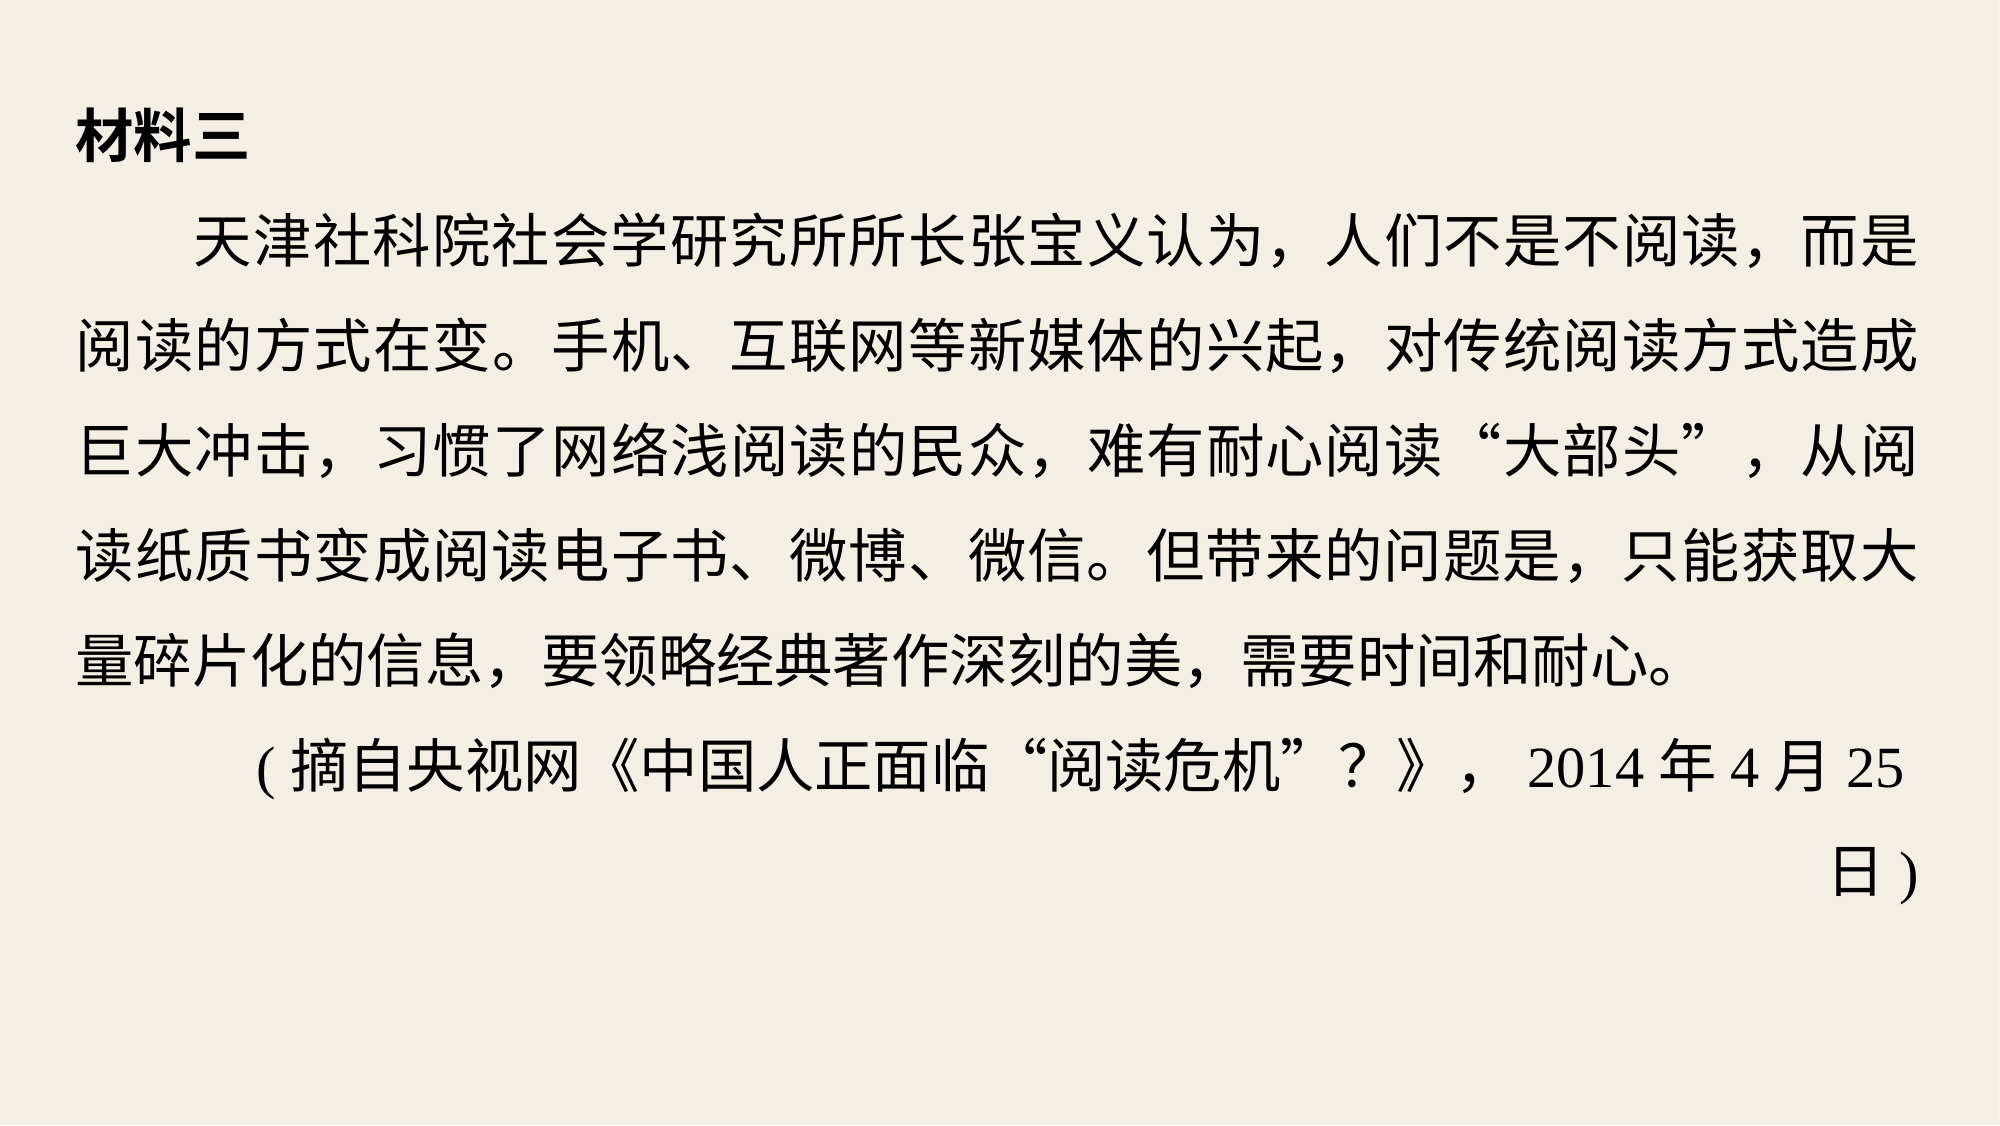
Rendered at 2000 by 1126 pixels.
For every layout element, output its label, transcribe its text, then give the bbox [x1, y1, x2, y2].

text_box 材料三 天津社科院社会学研究所所长张宝义认为，人们不是不阅读，而是阅读的方式在变。手机、互联网等新媒体的兴起，对传统阅读方式造成巨大冲击，习惯了网络浅阅读的民众，难有耐心阅读“大部头”，从阅读纸质书变成阅读电子书、微博、微信。但带来的问题是，只能获取大量碎片化的信息，要领略经典著作深刻的美，需要时间和耐心。 (摘自央视网《中国人正面临“阅读危机”？》，2014年4月25日) [55, 54, 1939, 915]
